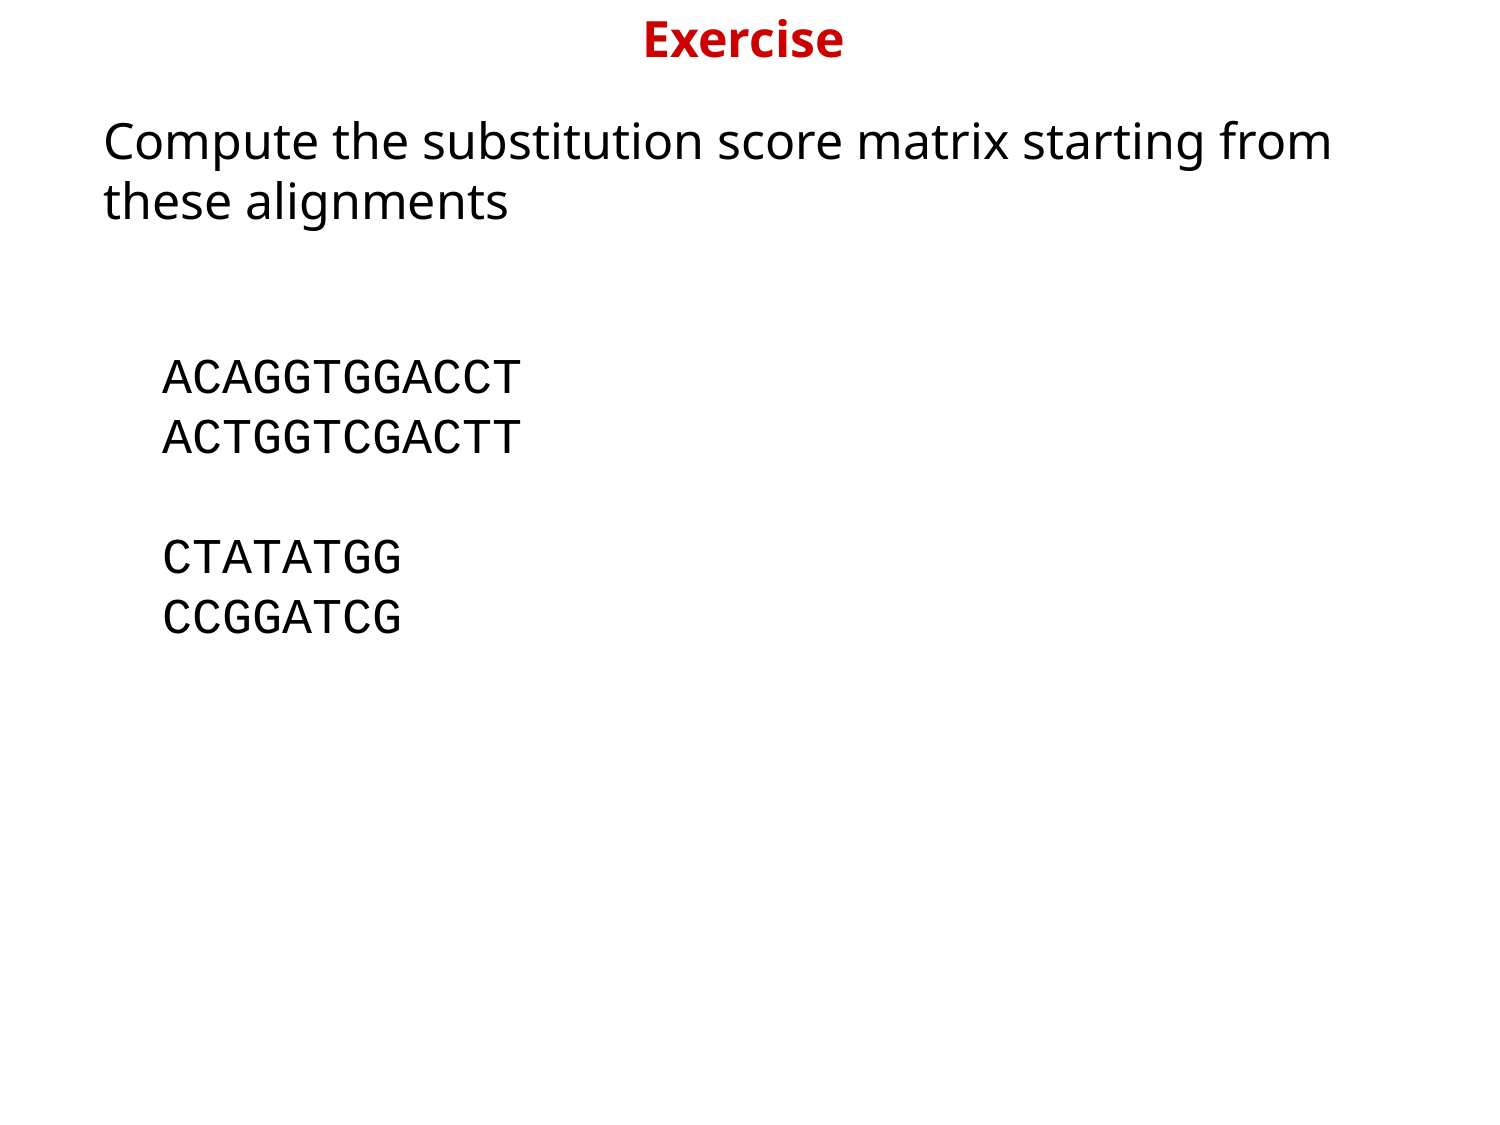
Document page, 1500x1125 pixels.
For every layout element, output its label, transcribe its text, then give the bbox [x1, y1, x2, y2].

text_box Compute the substitution score matrix starting from these alignments [88, 101, 1451, 237]
text_box Exercise [37, 0, 1450, 75]
text_box ACAGGTGGACCT ACTGGTCGACTT CTATATGG CCGGATCG [147, 335, 537, 651]
